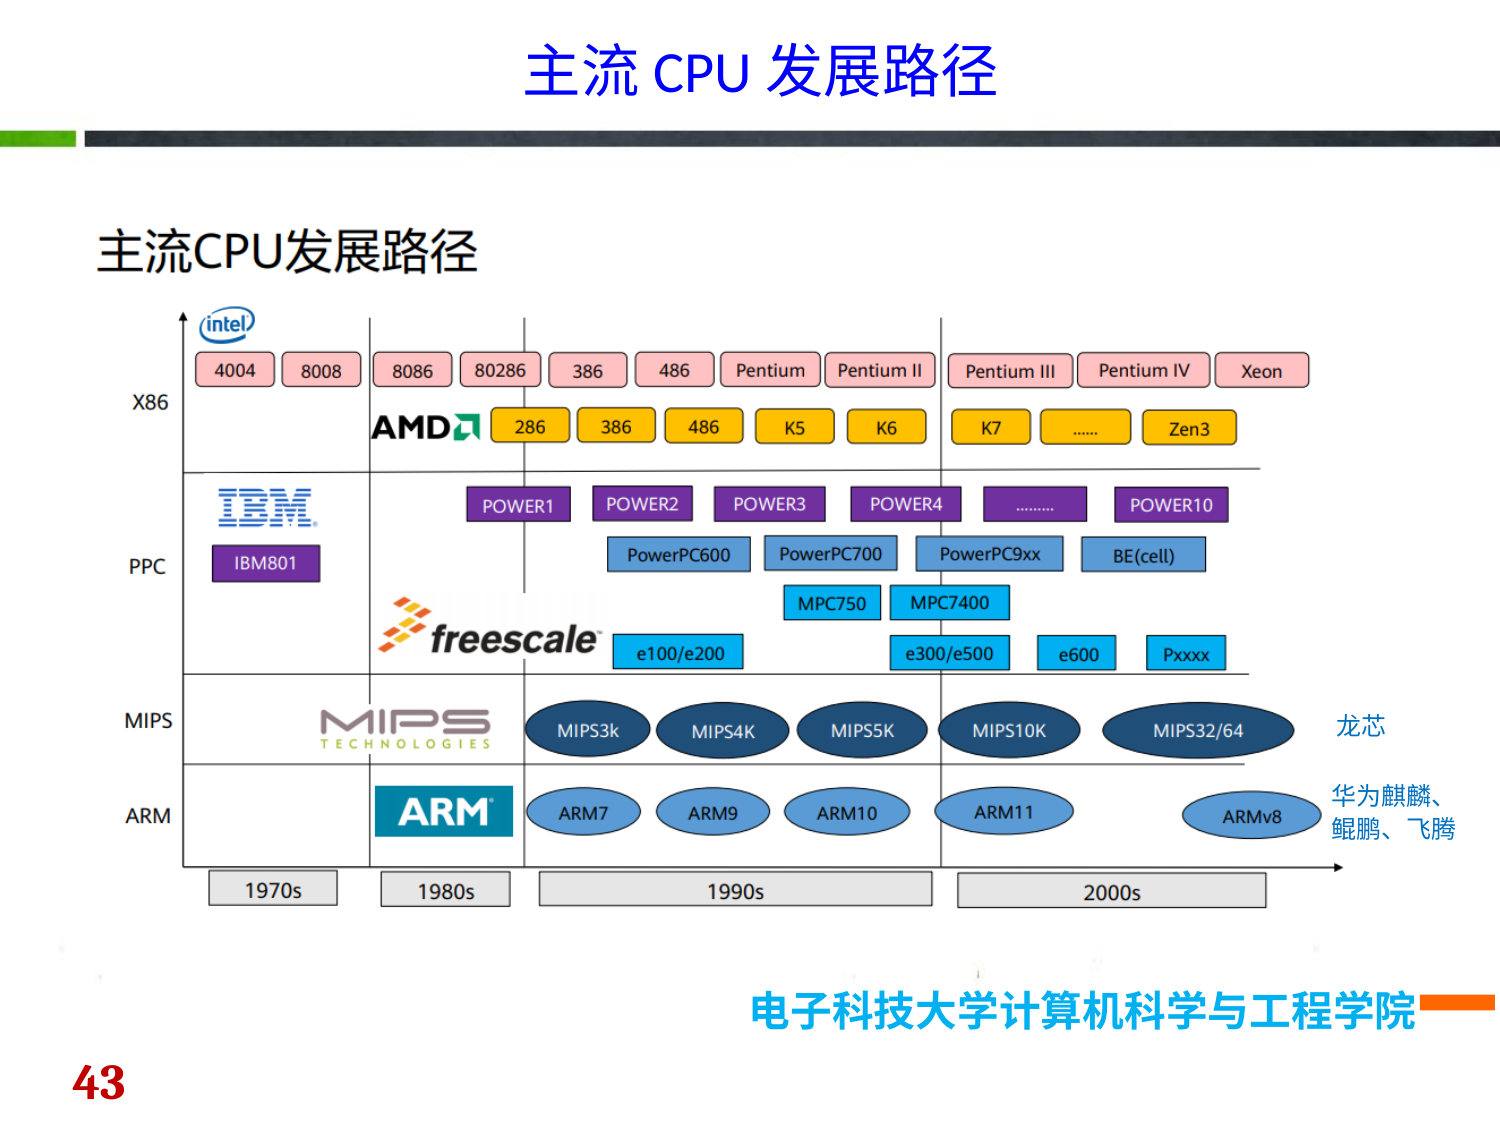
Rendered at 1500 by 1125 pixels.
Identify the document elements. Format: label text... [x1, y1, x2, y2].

text_box 龙芯 [1354, 702, 1405, 763]
picture [0, 0, 1500, 1125]
title 主流CPU发展路径 [71, 12, 1450, 125]
text_box 华为麒麟、鲲鹏、飞腾 [1354, 771, 1479, 877]
